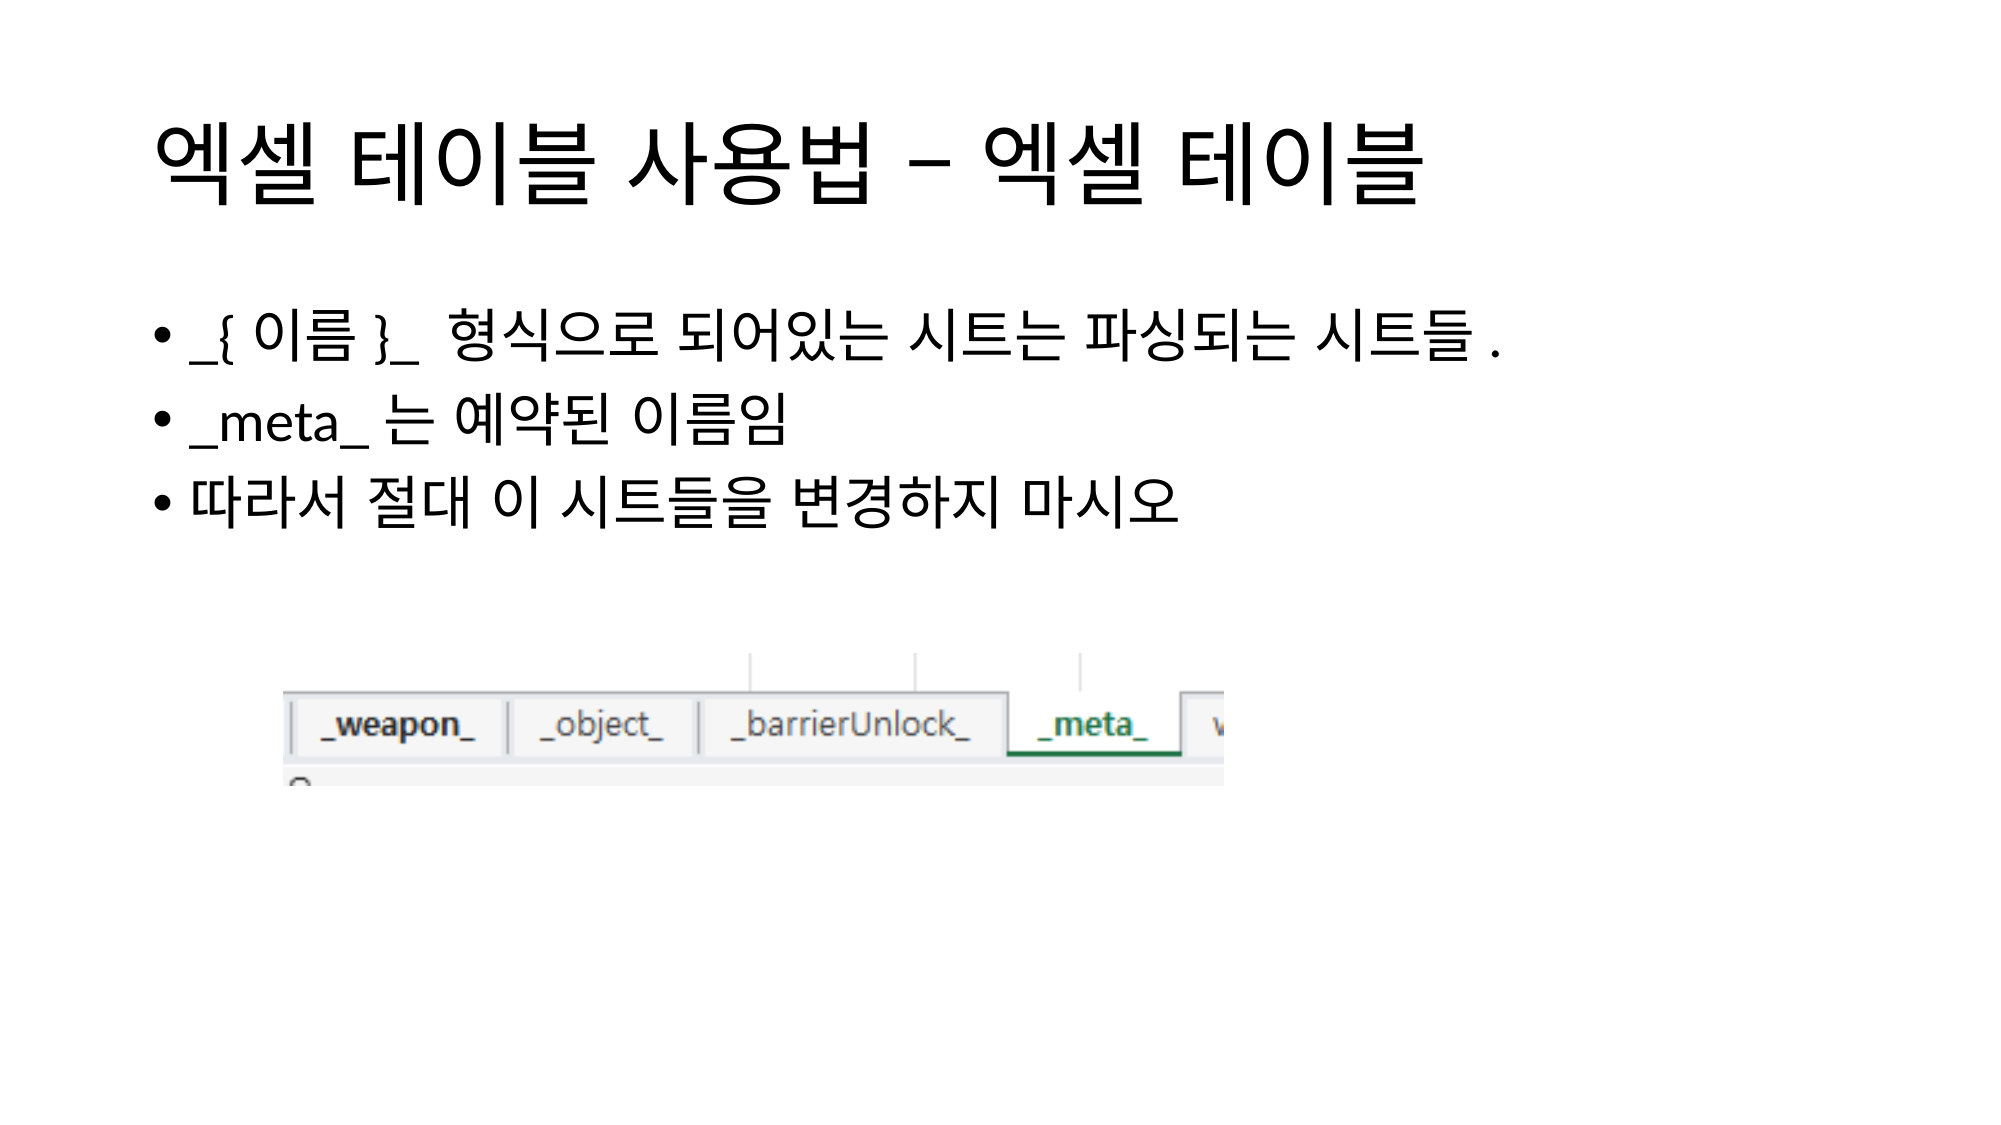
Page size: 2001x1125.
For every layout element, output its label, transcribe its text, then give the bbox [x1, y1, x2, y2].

list _{이름}_ 형식으로 되어있는 시트는 파싱되는 시트들. _meta_는 예약된 이름임 따라서 절대 이 시트들을 변경하지 마시오 [137, 299, 1863, 1014]
picture [283, 653, 1224, 786]
title 엑셀 테이블 사용법 – 엑셀 테이블 [137, 59, 1863, 278]
